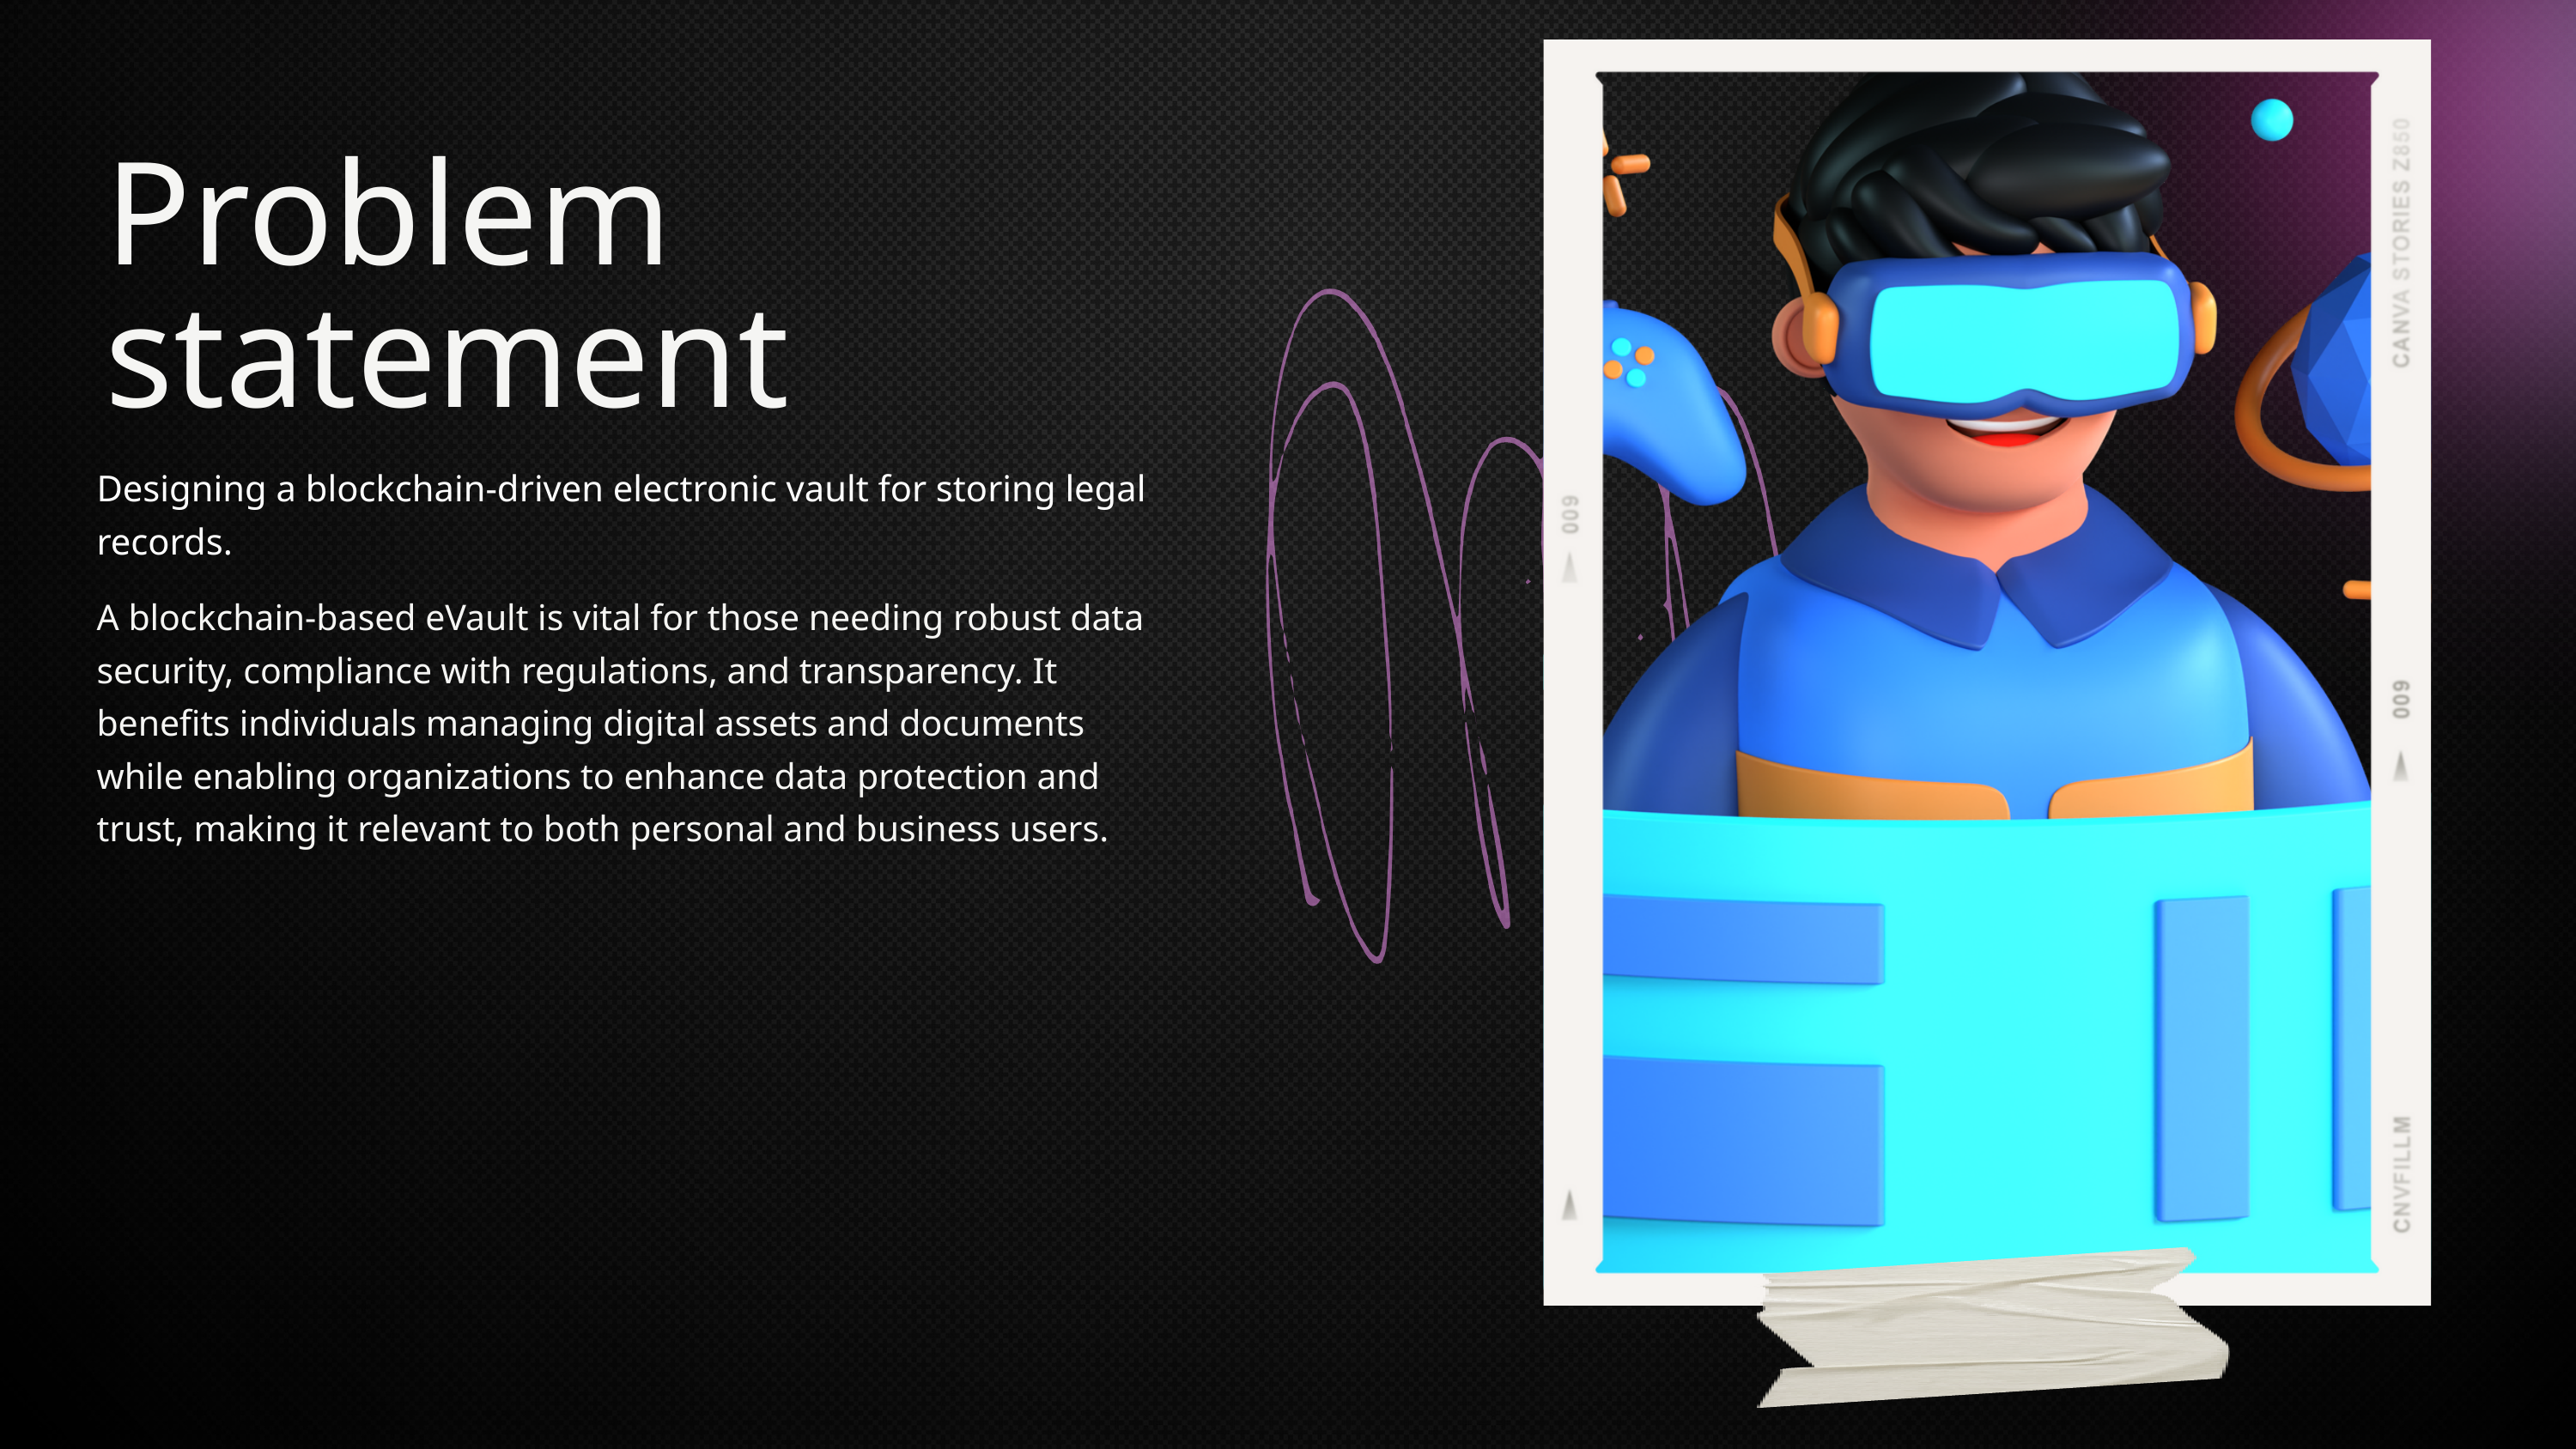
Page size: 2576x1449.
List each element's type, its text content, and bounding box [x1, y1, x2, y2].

text_box [1746, 1313, 2232, 1409]
text_box [1266, 286, 1539, 964]
text_box [0, 0, 2576, 1449]
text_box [1543, 39, 2432, 1307]
text_box Problem statement [105, 151, 1233, 437]
text_box A blockchain-based eVault is vital for those needing robust data security, compliance with regulations, and transparency. It benefits individuals managing digital assets and documents while enabling organizations to enhance data protection and trust, making it relevant to both personal and business users. [96, 585, 1181, 849]
text_box [1958, 0, 2576, 724]
text_box Designing a blockchain-driven electronic vault for storing legal records. [96, 456, 1181, 585]
